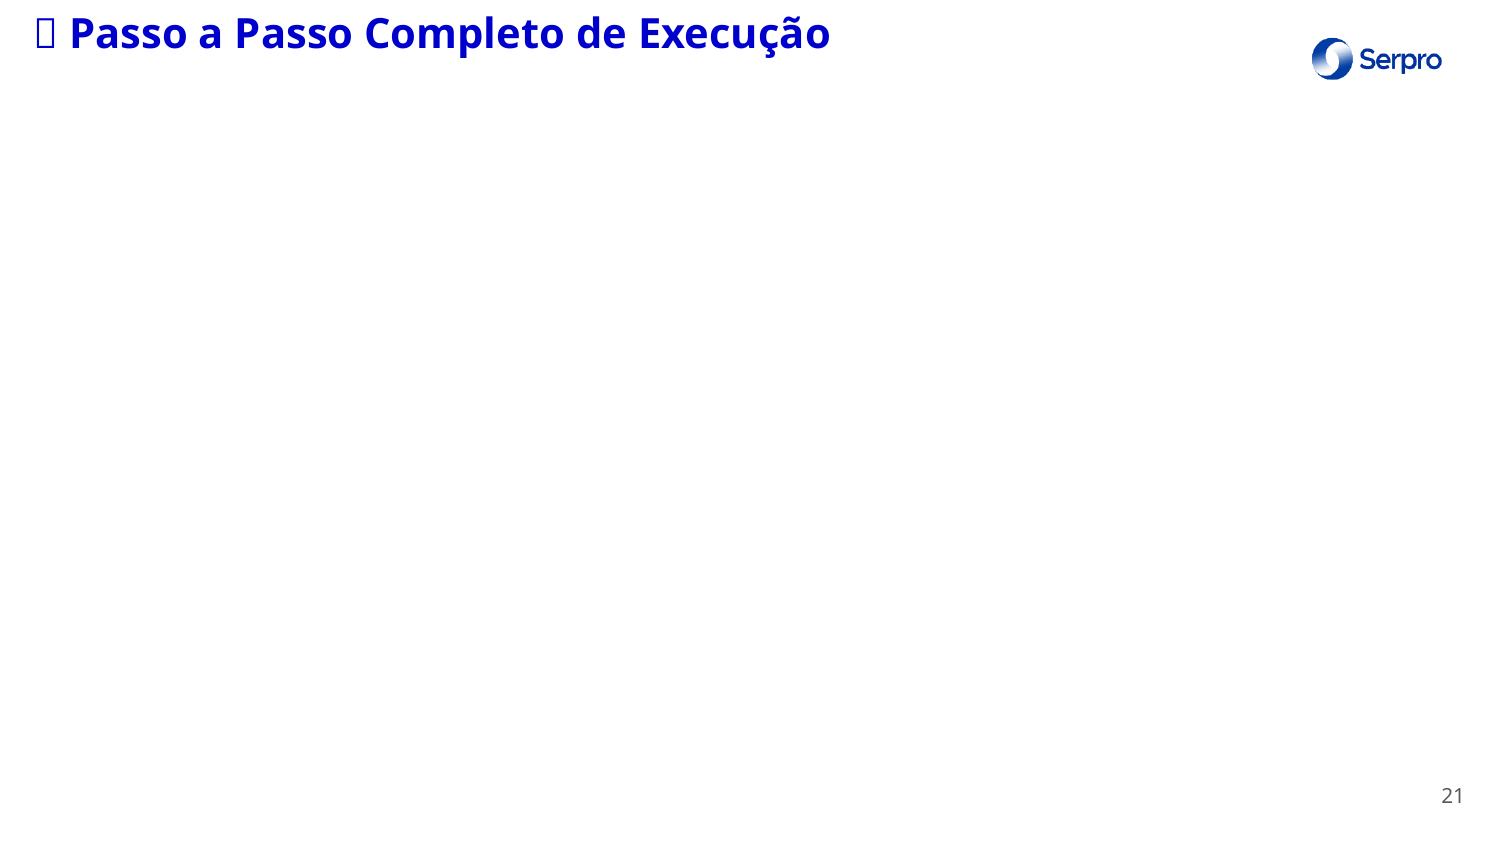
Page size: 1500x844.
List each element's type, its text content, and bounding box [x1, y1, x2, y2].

text_box 🧪 Passo a Passo Completo de Execução [33, 7, 1435, 130]
picture [1310, 37, 1442, 80]
text_box 21 [1389, 764, 1480, 830]
